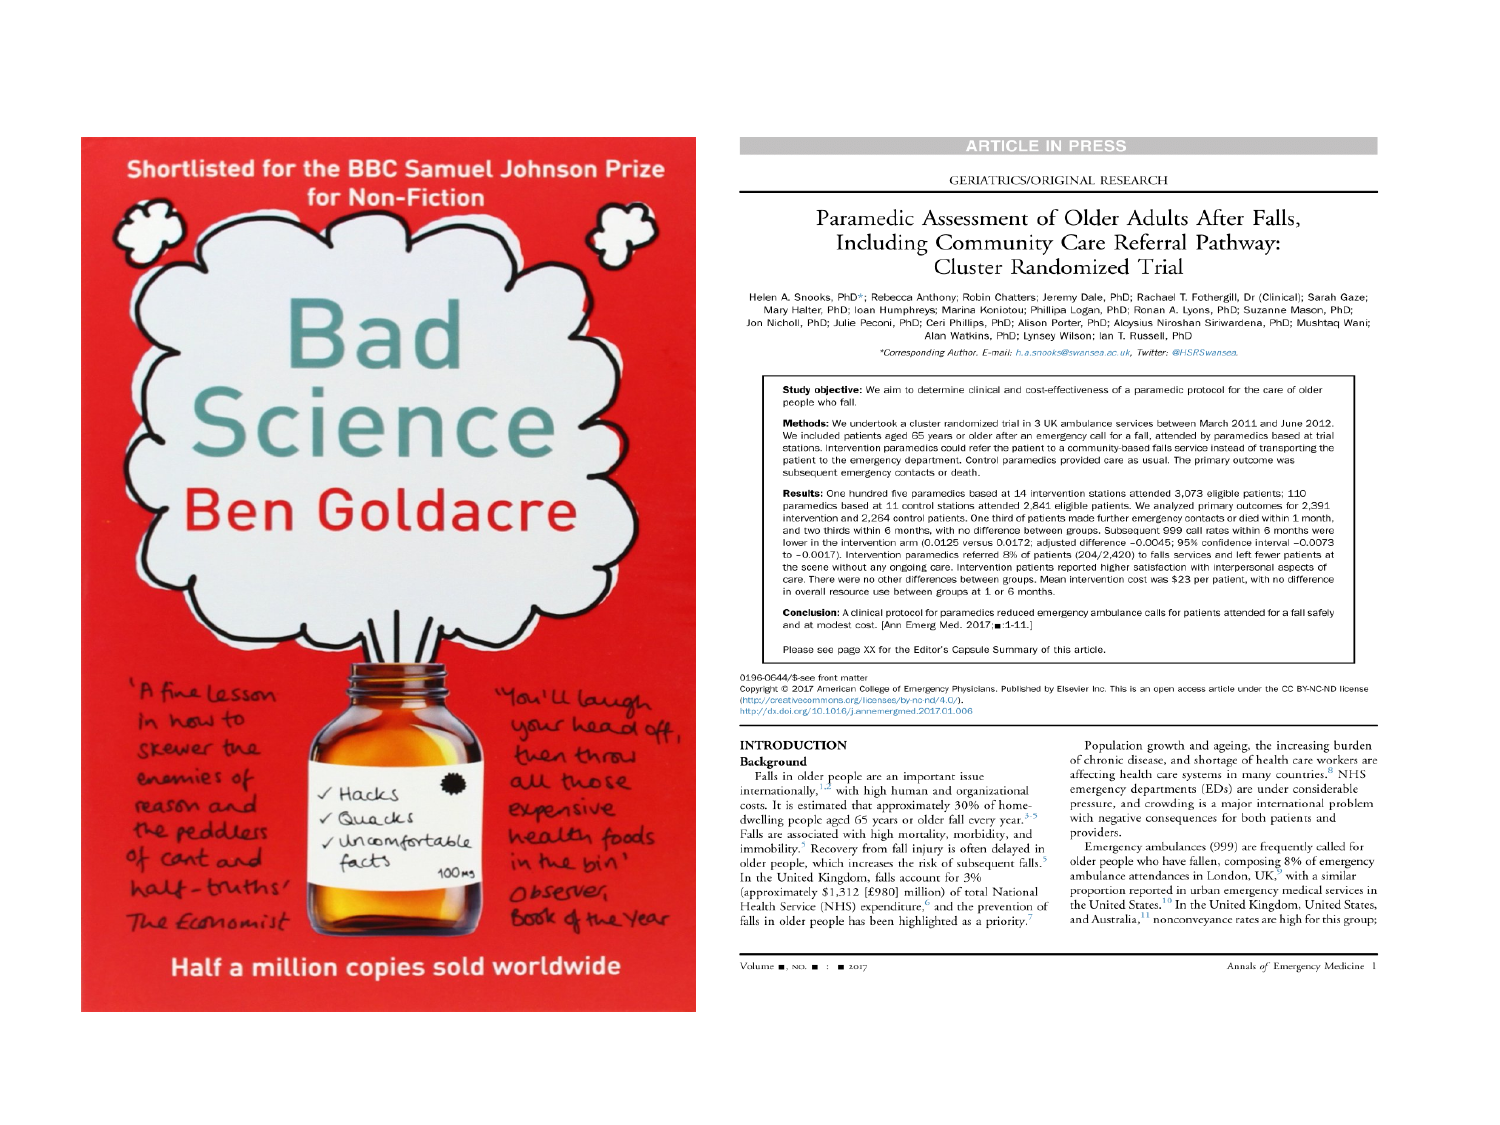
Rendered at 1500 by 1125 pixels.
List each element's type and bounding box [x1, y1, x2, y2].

picture [81, 136, 1419, 1012]
